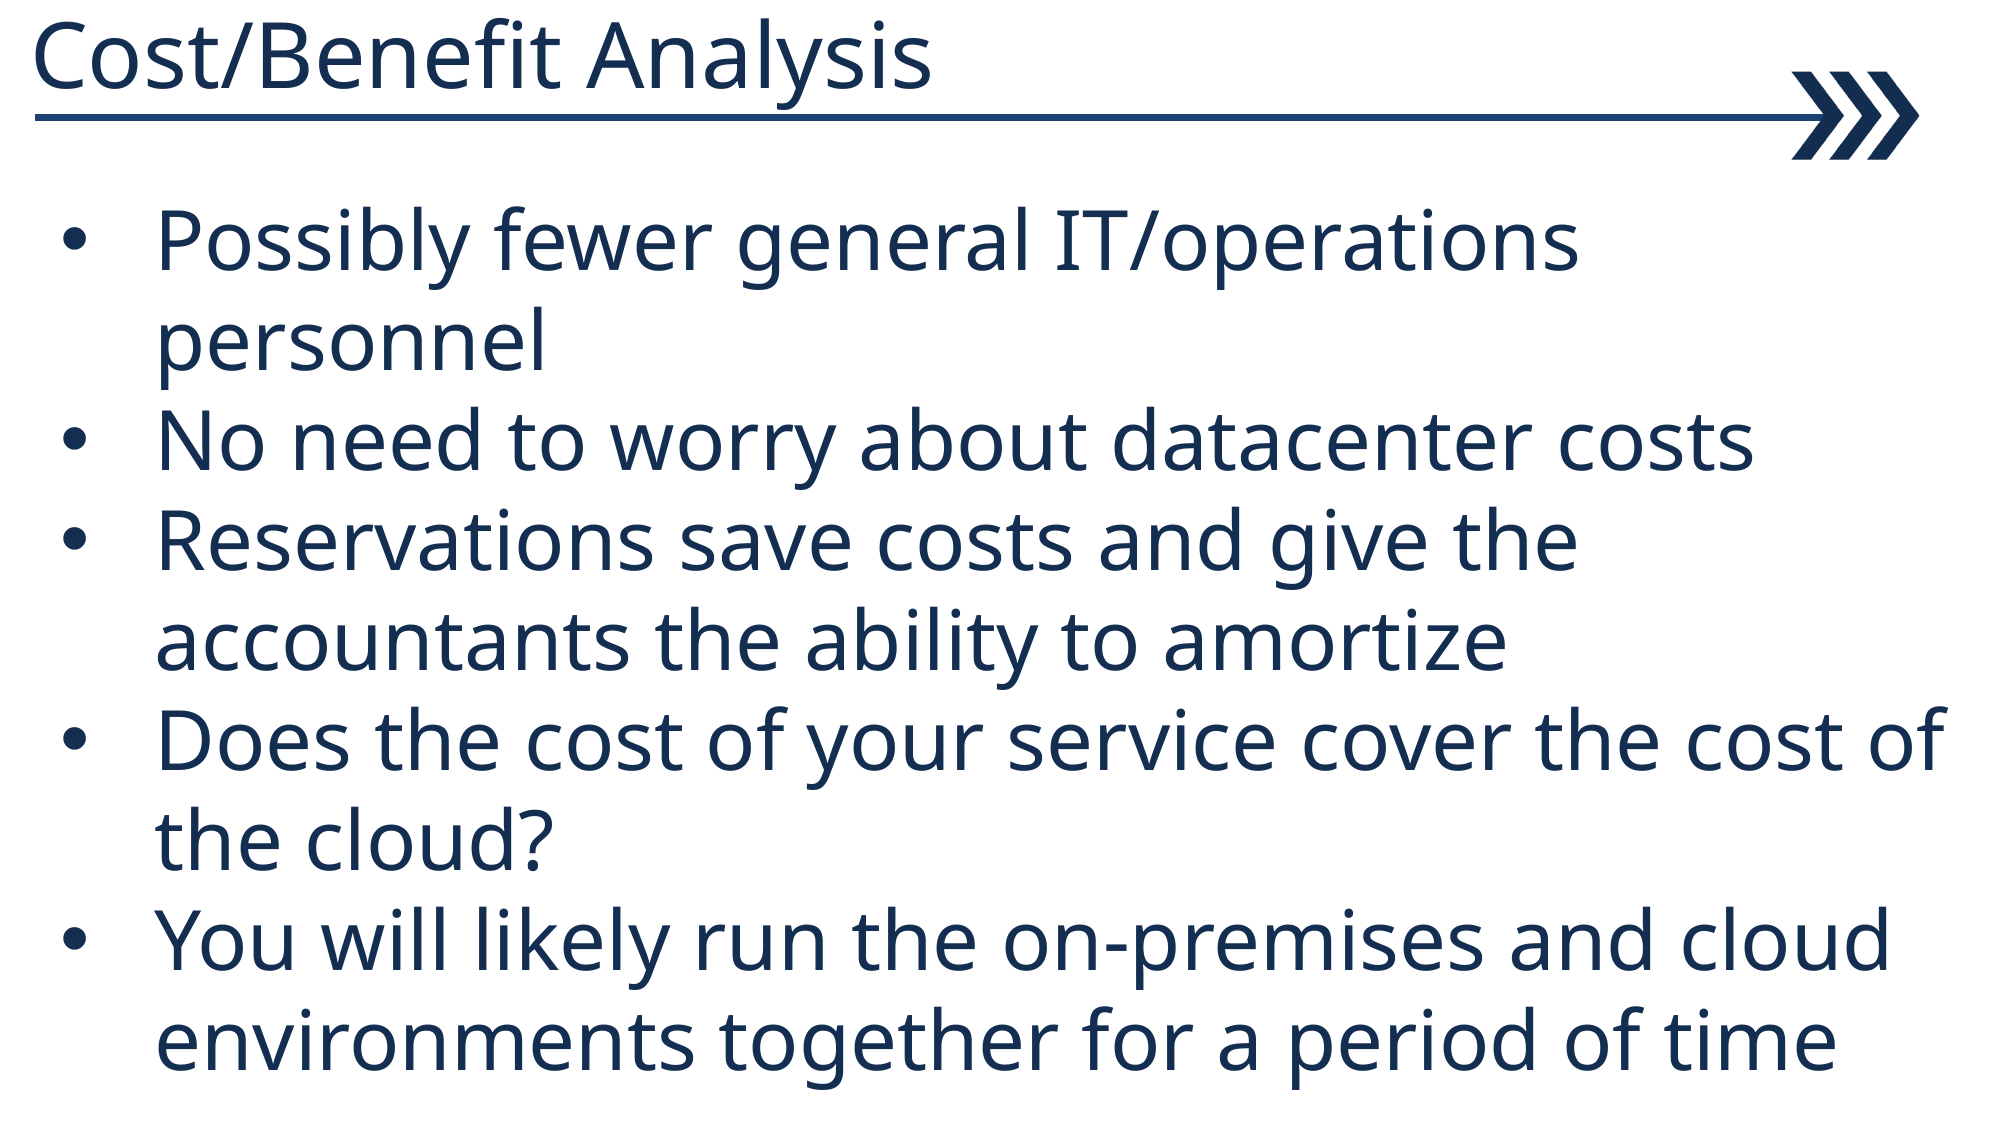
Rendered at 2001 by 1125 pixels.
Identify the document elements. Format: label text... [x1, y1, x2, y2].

picture [1779, 118, 1930, 179]
text_box Possibly fewer general IT/operations personnel No need to worry about datacenter costs Reservations save costs and give the accountants the ability to amortize Does the cost of your service cover the cost of the cloud? You will likely run the on-premises and cloud environments together for a period of time [45, 179, 1971, 1095]
title Cost/Benefit Analysis [0, 0, 2000, 118]
